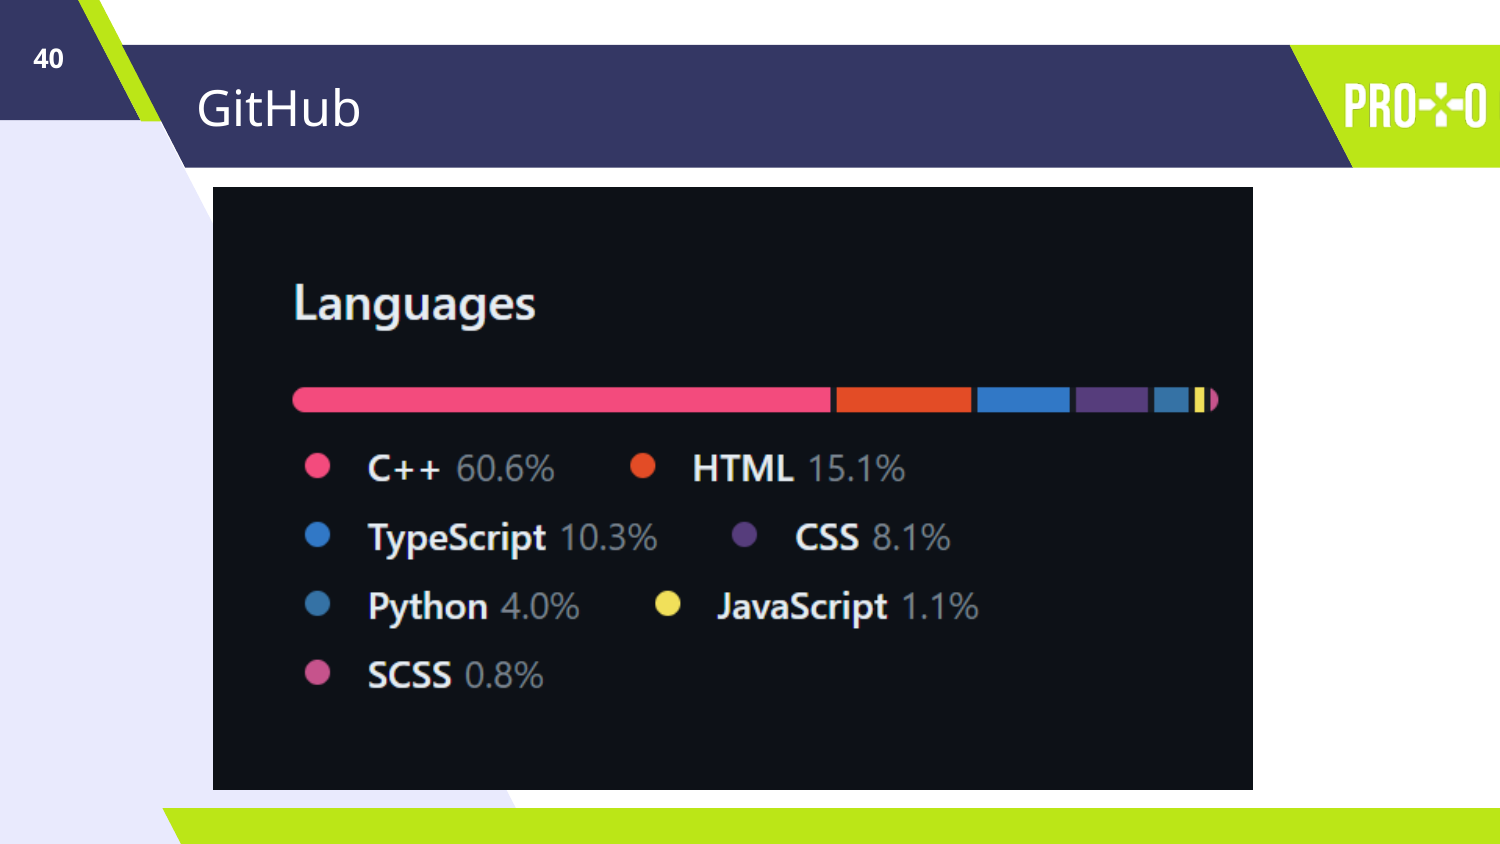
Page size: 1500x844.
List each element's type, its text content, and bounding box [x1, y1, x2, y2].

picture [212, 187, 1253, 790]
slide_number ‹#› [0, 0, 98, 121]
title GitHub [181, 45, 1285, 169]
picture [1304, 55, 1500, 159]
